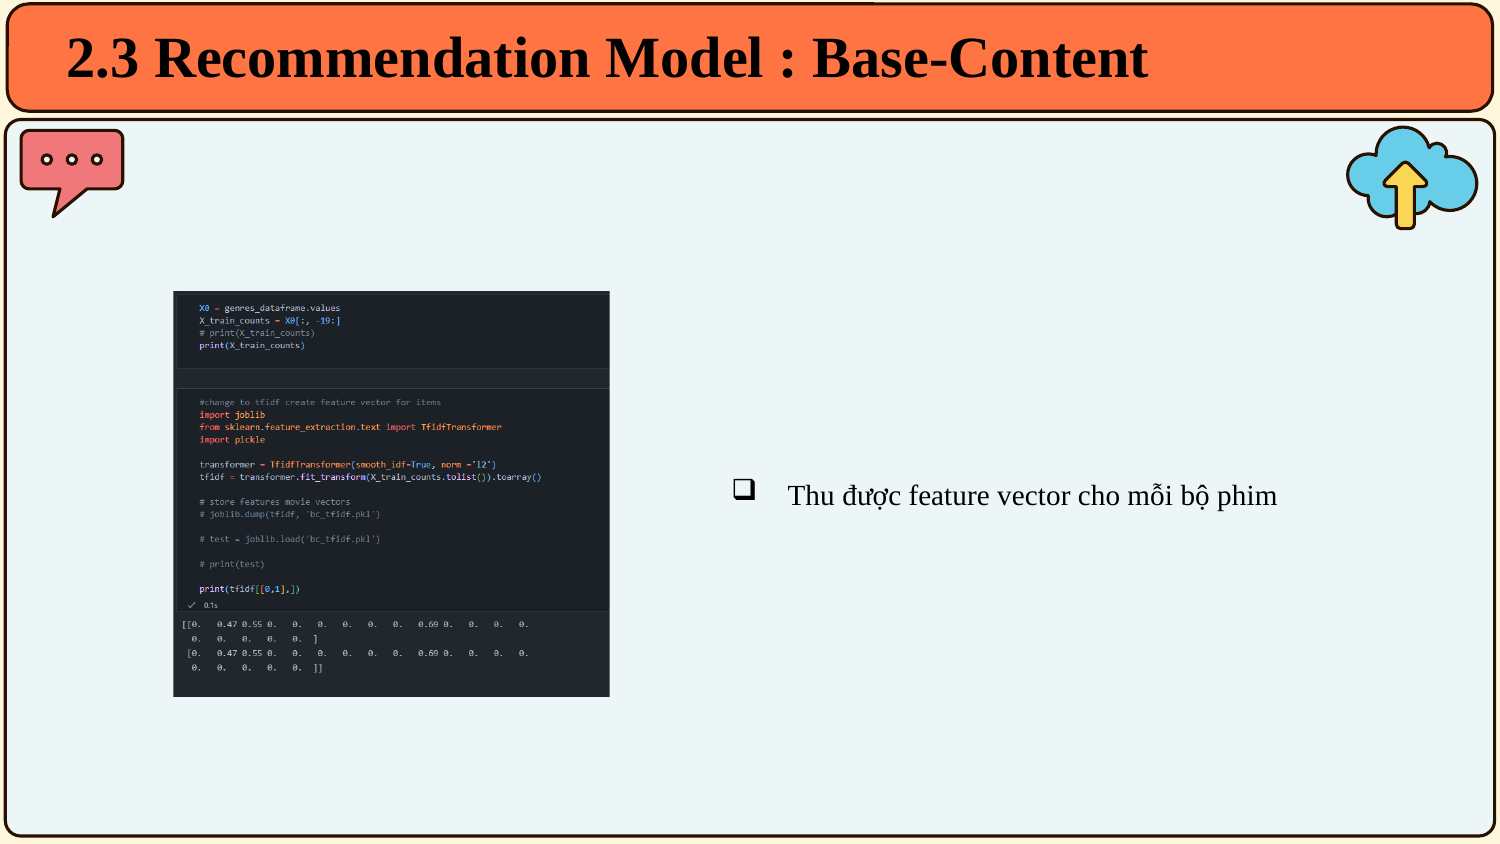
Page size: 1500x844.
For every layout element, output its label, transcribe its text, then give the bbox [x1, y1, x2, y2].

title 2.3 Recommendation Model : Base-Content [51, 3, 1382, 101]
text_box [1347, 126, 1483, 229]
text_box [20, 130, 123, 218]
text_box Thu được feature vector cho mỗi bộ phim [716, 469, 1406, 519]
picture [173, 291, 610, 698]
text_box [7, 3, 1493, 112]
